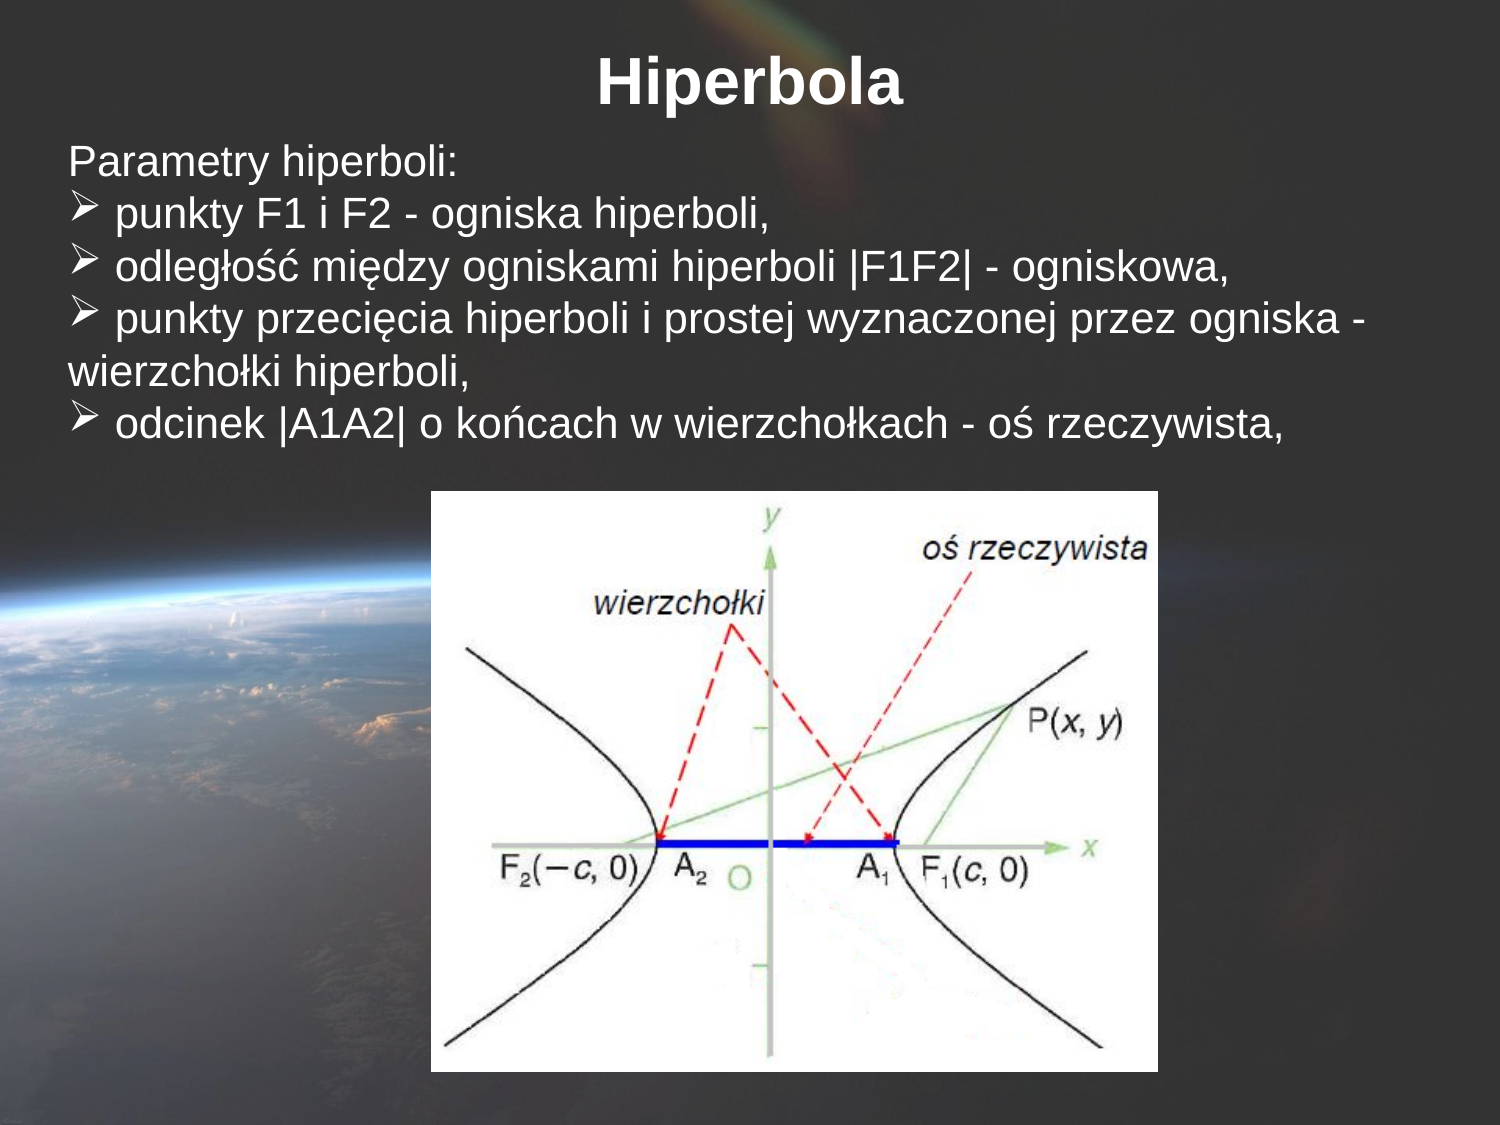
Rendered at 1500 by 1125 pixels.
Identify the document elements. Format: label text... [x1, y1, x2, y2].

text_box Hiperbola [0, 30, 1500, 126]
picture [430, 491, 1158, 1072]
text_box Parametry hiperboli: punkty F1 i F2 - ogniska hiperboli, odległość między ogniskami hiperboli |F1F2| - ogniskowa, punkty przecięcia hiperboli i prostej wyznaczonej przez ogniska - wierzchołki hiperboli, odcinek |A1A2| o końcach w wierzchołkach - oś rzeczywista, [53, 125, 1471, 456]
